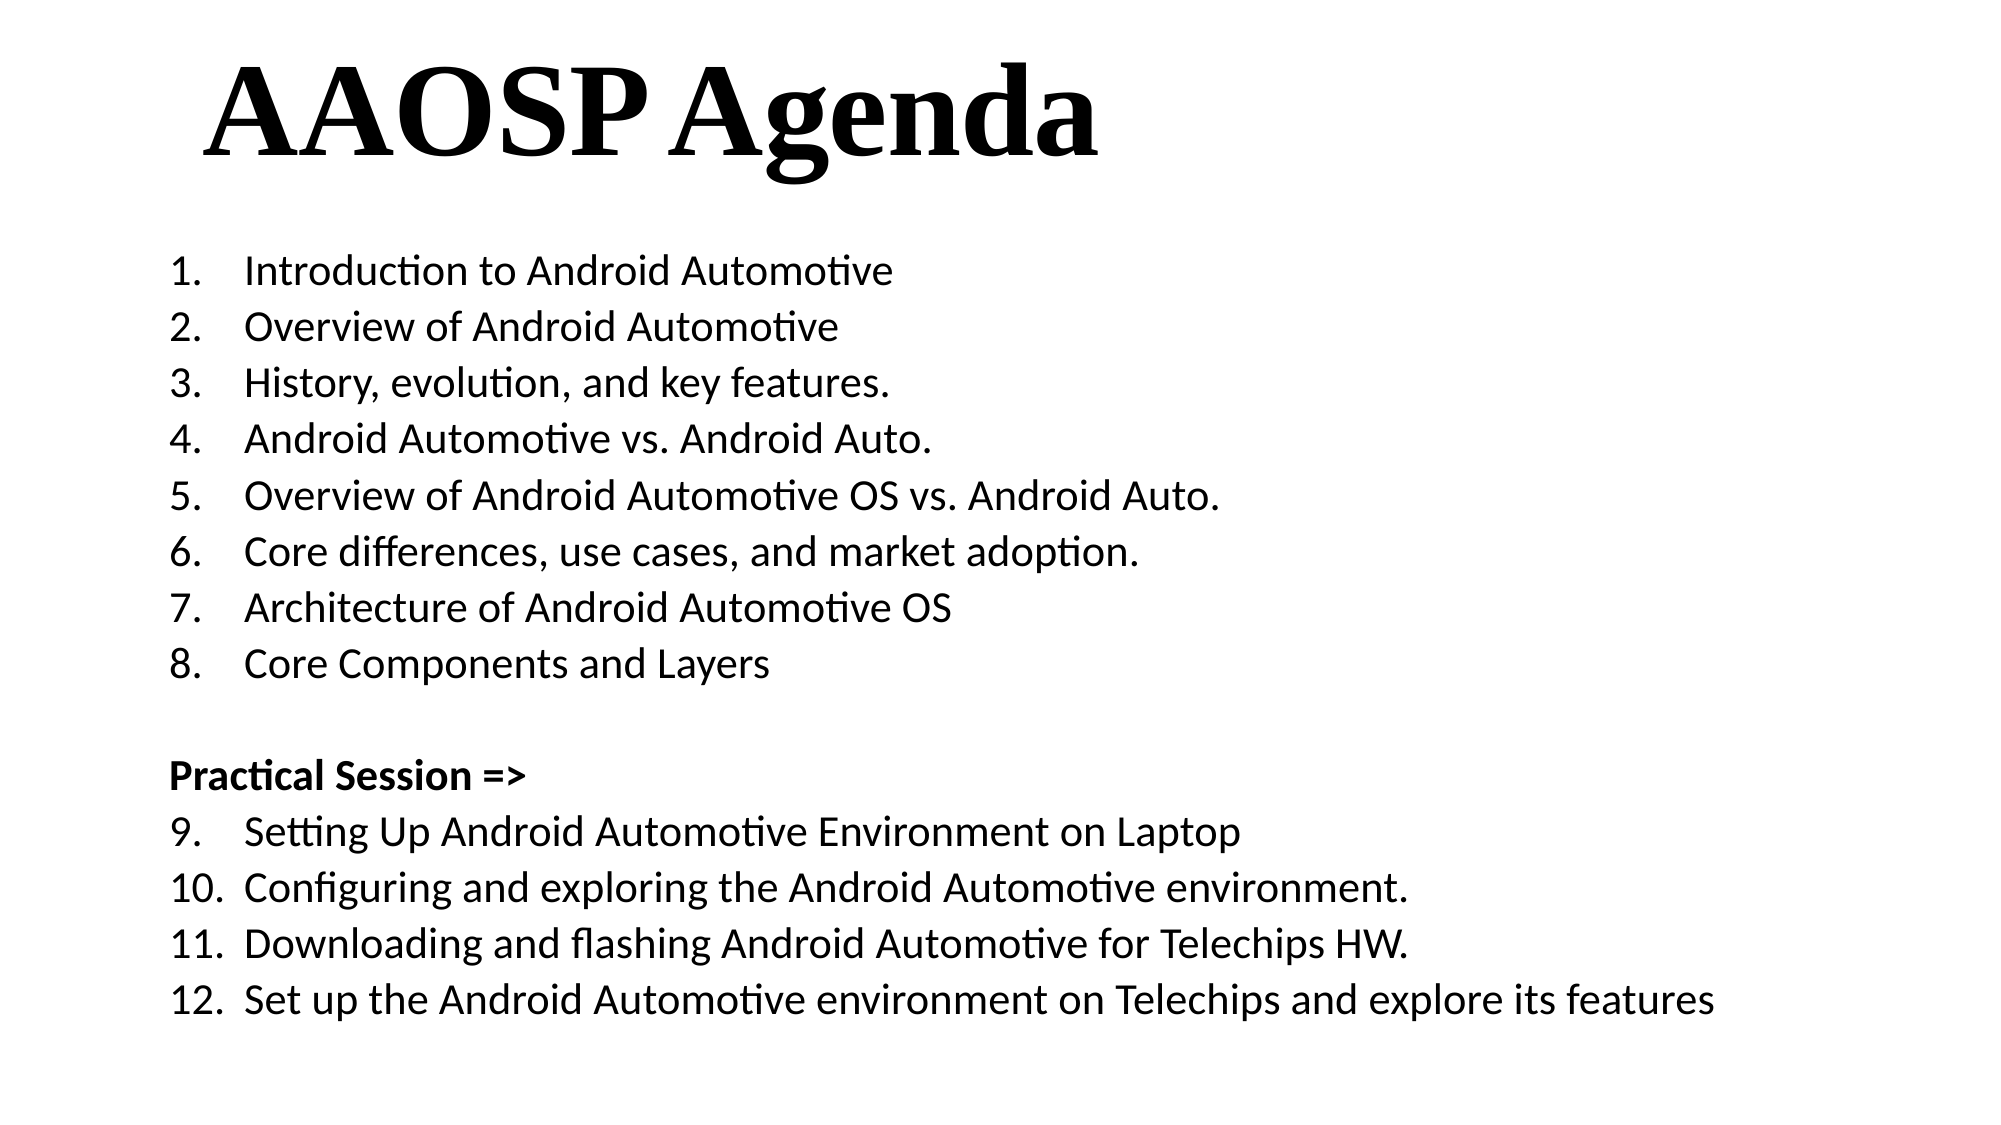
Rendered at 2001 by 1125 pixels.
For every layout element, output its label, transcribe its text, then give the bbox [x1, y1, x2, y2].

text_box Introduction to Android Automotive Overview of Android Automotive History, evolution, and key features. Android Automotive vs. Android Auto. Overview of Android Automotive OS vs. Android Auto. Core differences, use cases, and market adoption. Architecture of Android Automotive OS Core Components and Layers Practical Session => Setting Up Android Automotive Environment on Laptop Configuring and exploring the Android Automotive environment. Downloading and flashing Android Automotive for Telechips HW. Set up the Android Automotive environment on Telechips and explore its features [166, 238, 1964, 1024]
title AAOSP Agenda [126, 19, 1174, 187]
